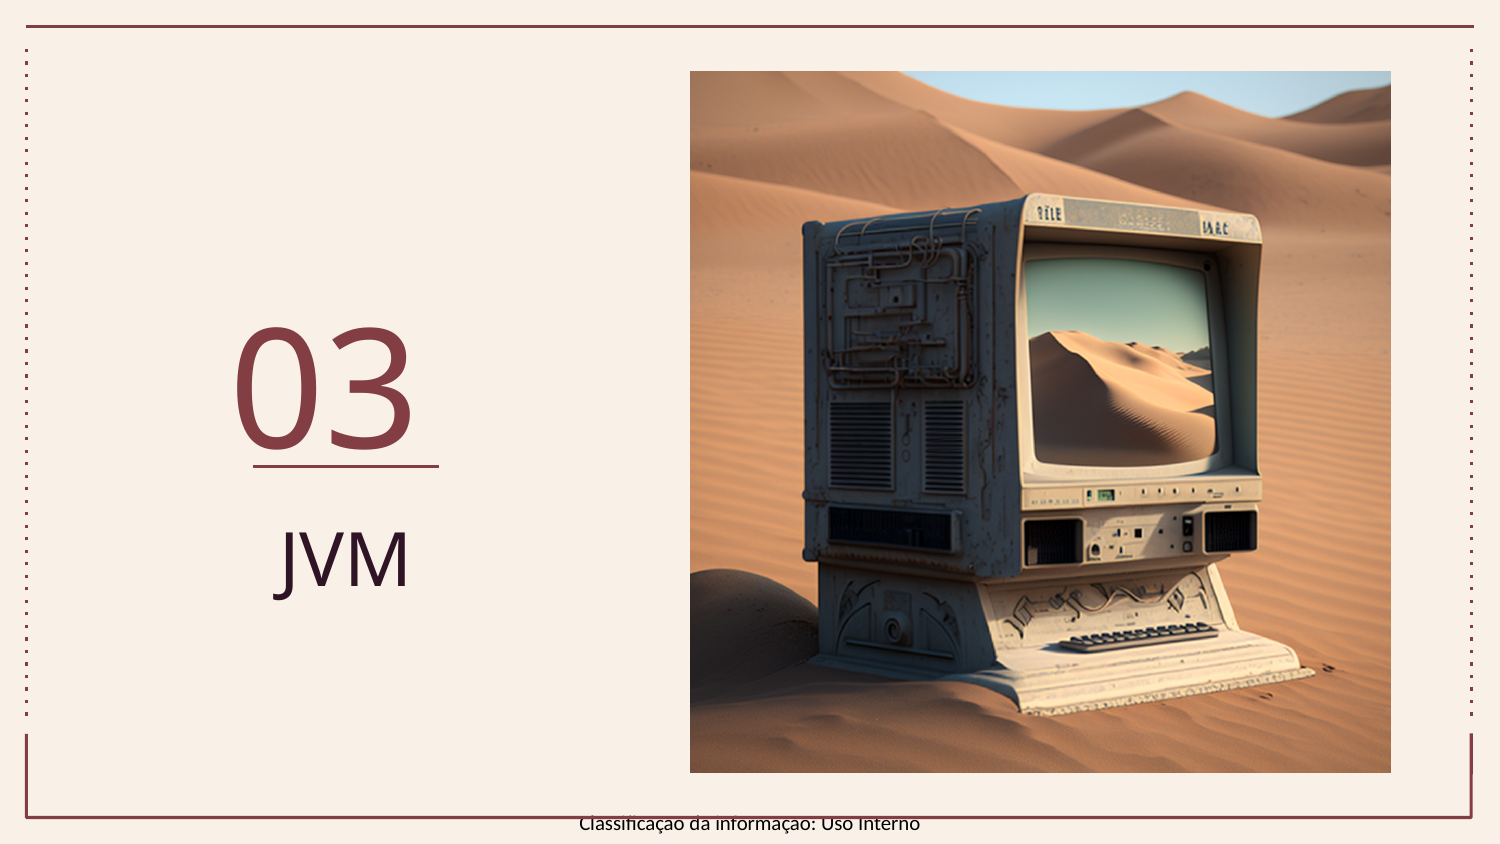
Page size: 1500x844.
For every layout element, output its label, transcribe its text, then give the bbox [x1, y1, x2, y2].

picture [689, 71, 1391, 773]
title 03 [214, 278, 478, 497]
title JVM [180, 496, 512, 594]
